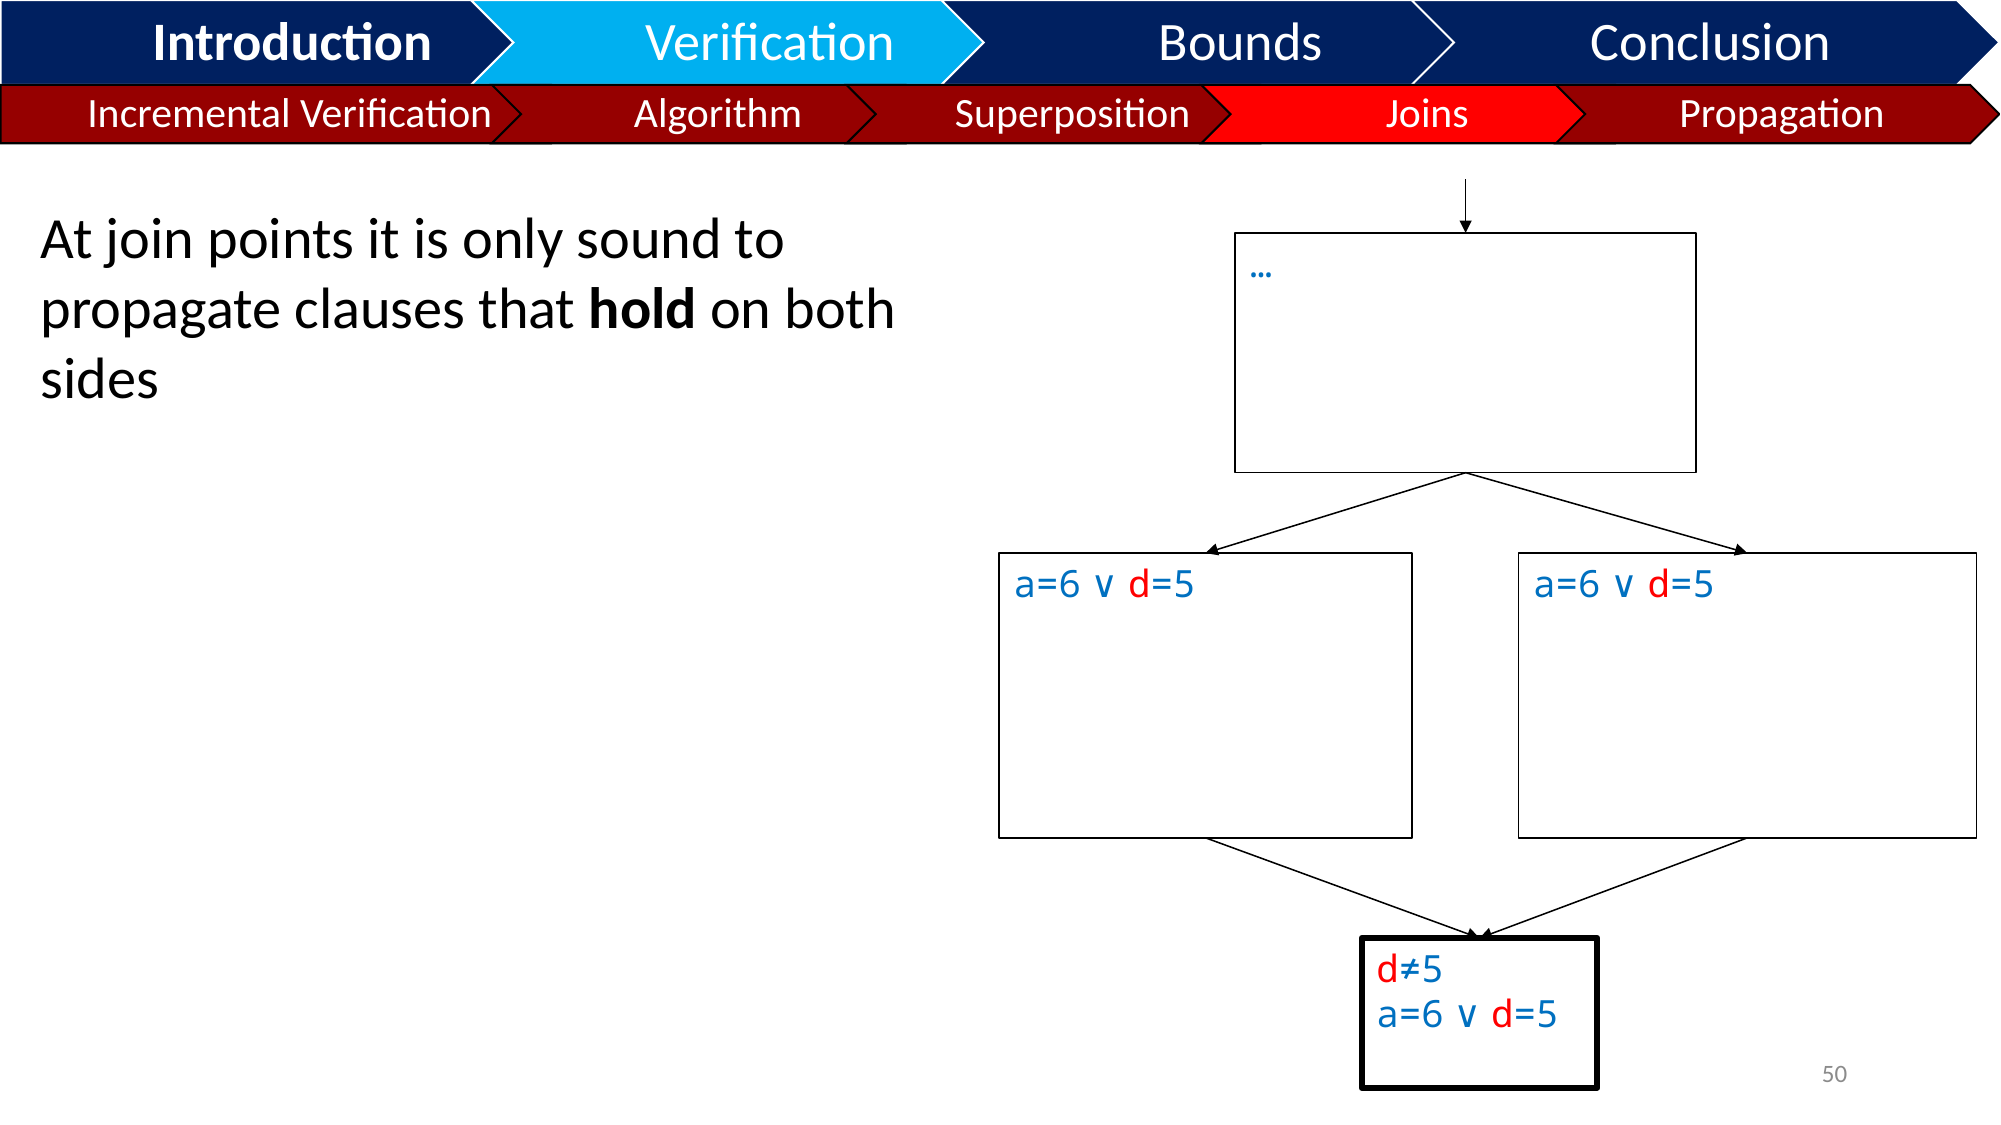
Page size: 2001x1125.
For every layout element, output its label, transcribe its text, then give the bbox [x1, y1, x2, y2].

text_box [1465, 475, 1748, 554]
slide_number 50 [1412, 1042, 1863, 1103]
text_box a=6 ∨ d=5 [998, 553, 1413, 838]
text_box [0, 0, 2000, 84]
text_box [1205, 840, 1480, 939]
text_box At join points it is only sound to propagate clauses that hold on both sides [25, 192, 922, 418]
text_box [1205, 475, 1465, 554]
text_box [1480, 840, 1748, 939]
text_box … [1235, 232, 1697, 473]
text_box d≠5 a=6 ∨ d=5 [1361, 939, 1598, 1088]
text_box a=6 ∨ d=5 [1518, 553, 1977, 838]
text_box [0, 84, 2000, 144]
